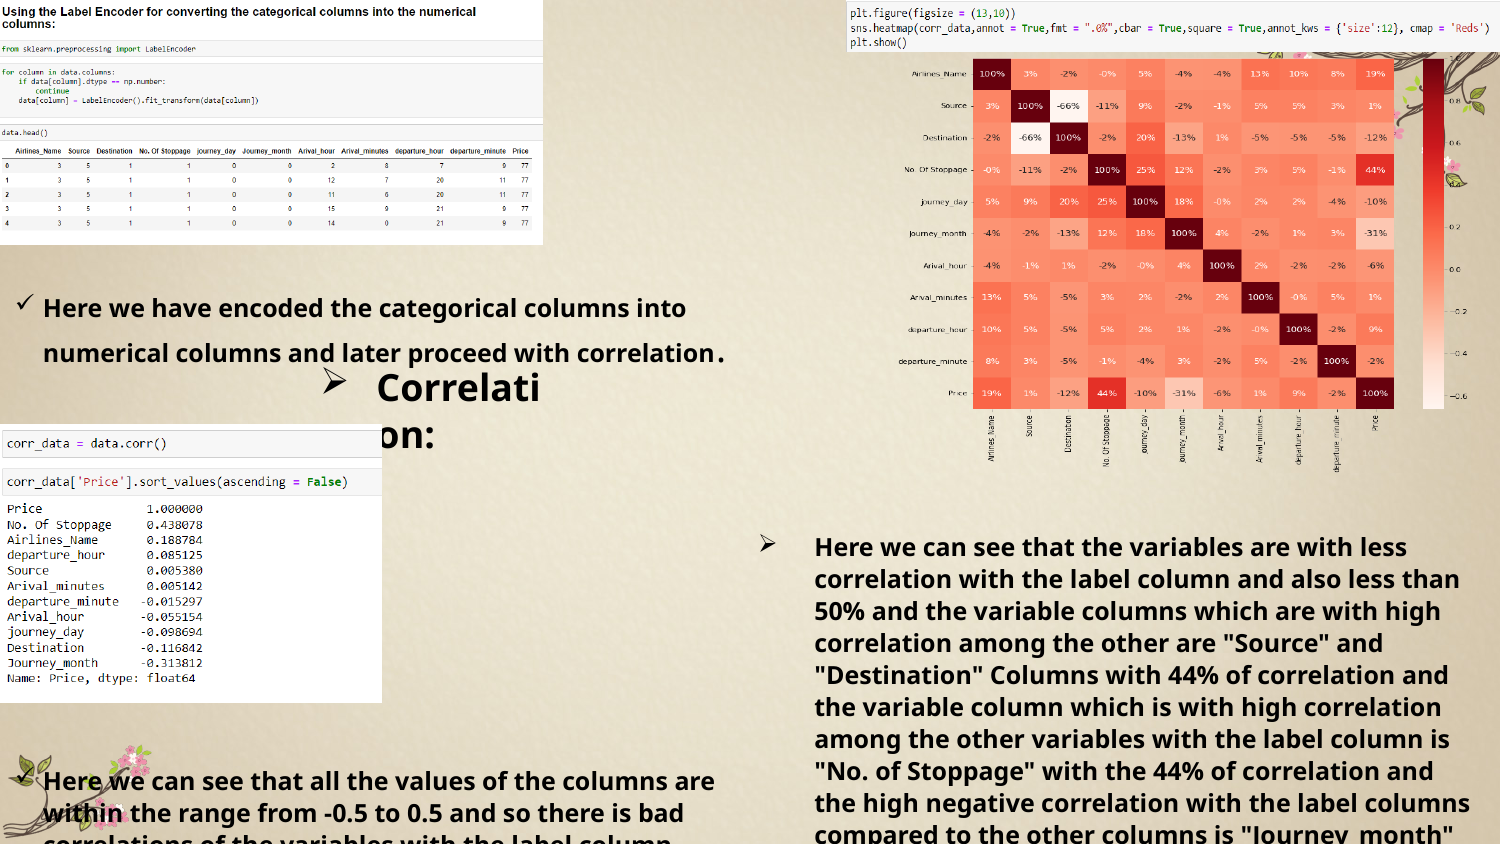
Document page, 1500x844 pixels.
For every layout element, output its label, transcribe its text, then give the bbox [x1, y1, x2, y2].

text_box Correlation: [305, 353, 563, 464]
text_box Here we can see that all the values of the columns are within the range from -0.5 to 0.5 and so there is bad correlations of the variables with the label column [0, 756, 743, 844]
text_box Here we can see that the variables are with less correlation with the label column and also less than 50% and the variable columns which are with high correlation among the other are "Source" and "Destination" Columns with 44% of correlation and the variable column which is with high correlation among the other variables with the label column is "No. of Stoppage" with the 44% of correlation and the high negative correlation with the label columns compared to the other columns is "Journey_month" which is with -31% [743, 522, 1494, 844]
text_box Here we have encoded the categorical columns into numerical columns and later proceed with correlation. [0, 283, 750, 378]
picture [0, 0, 1500, 844]
